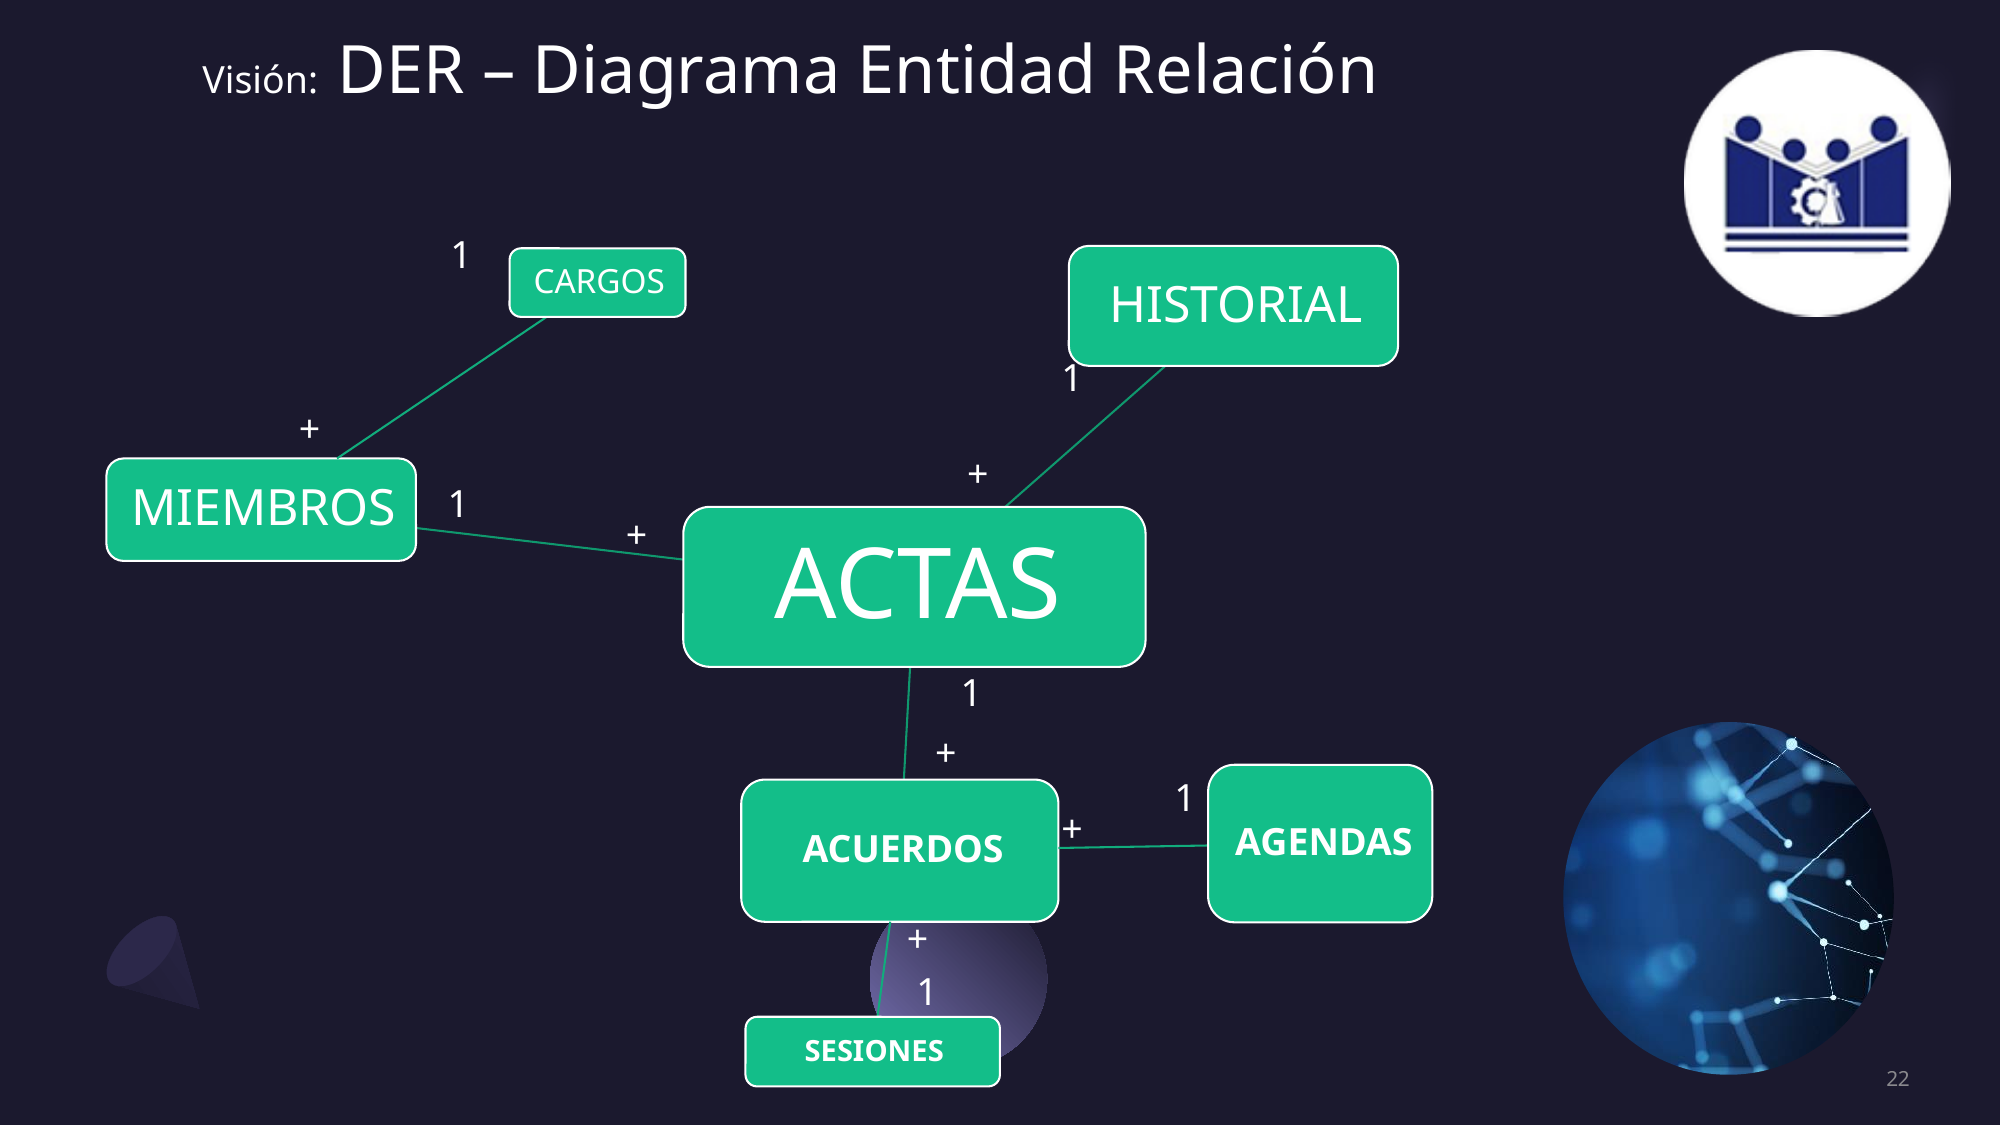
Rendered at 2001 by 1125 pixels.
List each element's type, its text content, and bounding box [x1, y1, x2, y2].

text_box Visión: DER – Diagrama Entidad Relación [160, 19, 1441, 115]
picture [1684, 50, 1951, 156]
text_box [0, 156, 2000, 1125]
